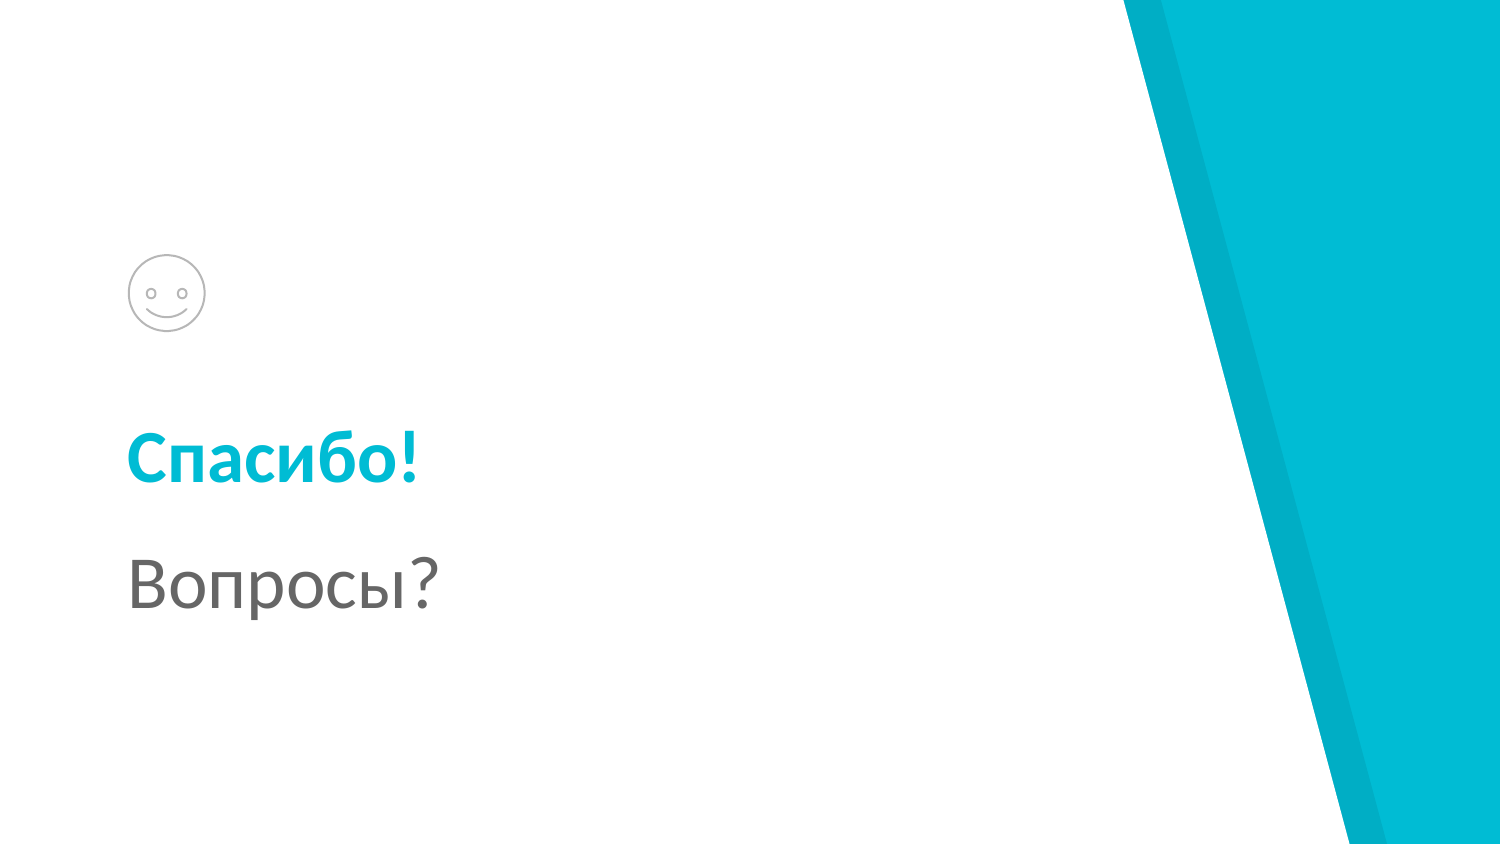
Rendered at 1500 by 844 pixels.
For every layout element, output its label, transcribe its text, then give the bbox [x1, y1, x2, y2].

subtitle Вопросы? [112, 519, 856, 648]
title Спасибо! [112, 322, 856, 513]
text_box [128, 254, 205, 332]
